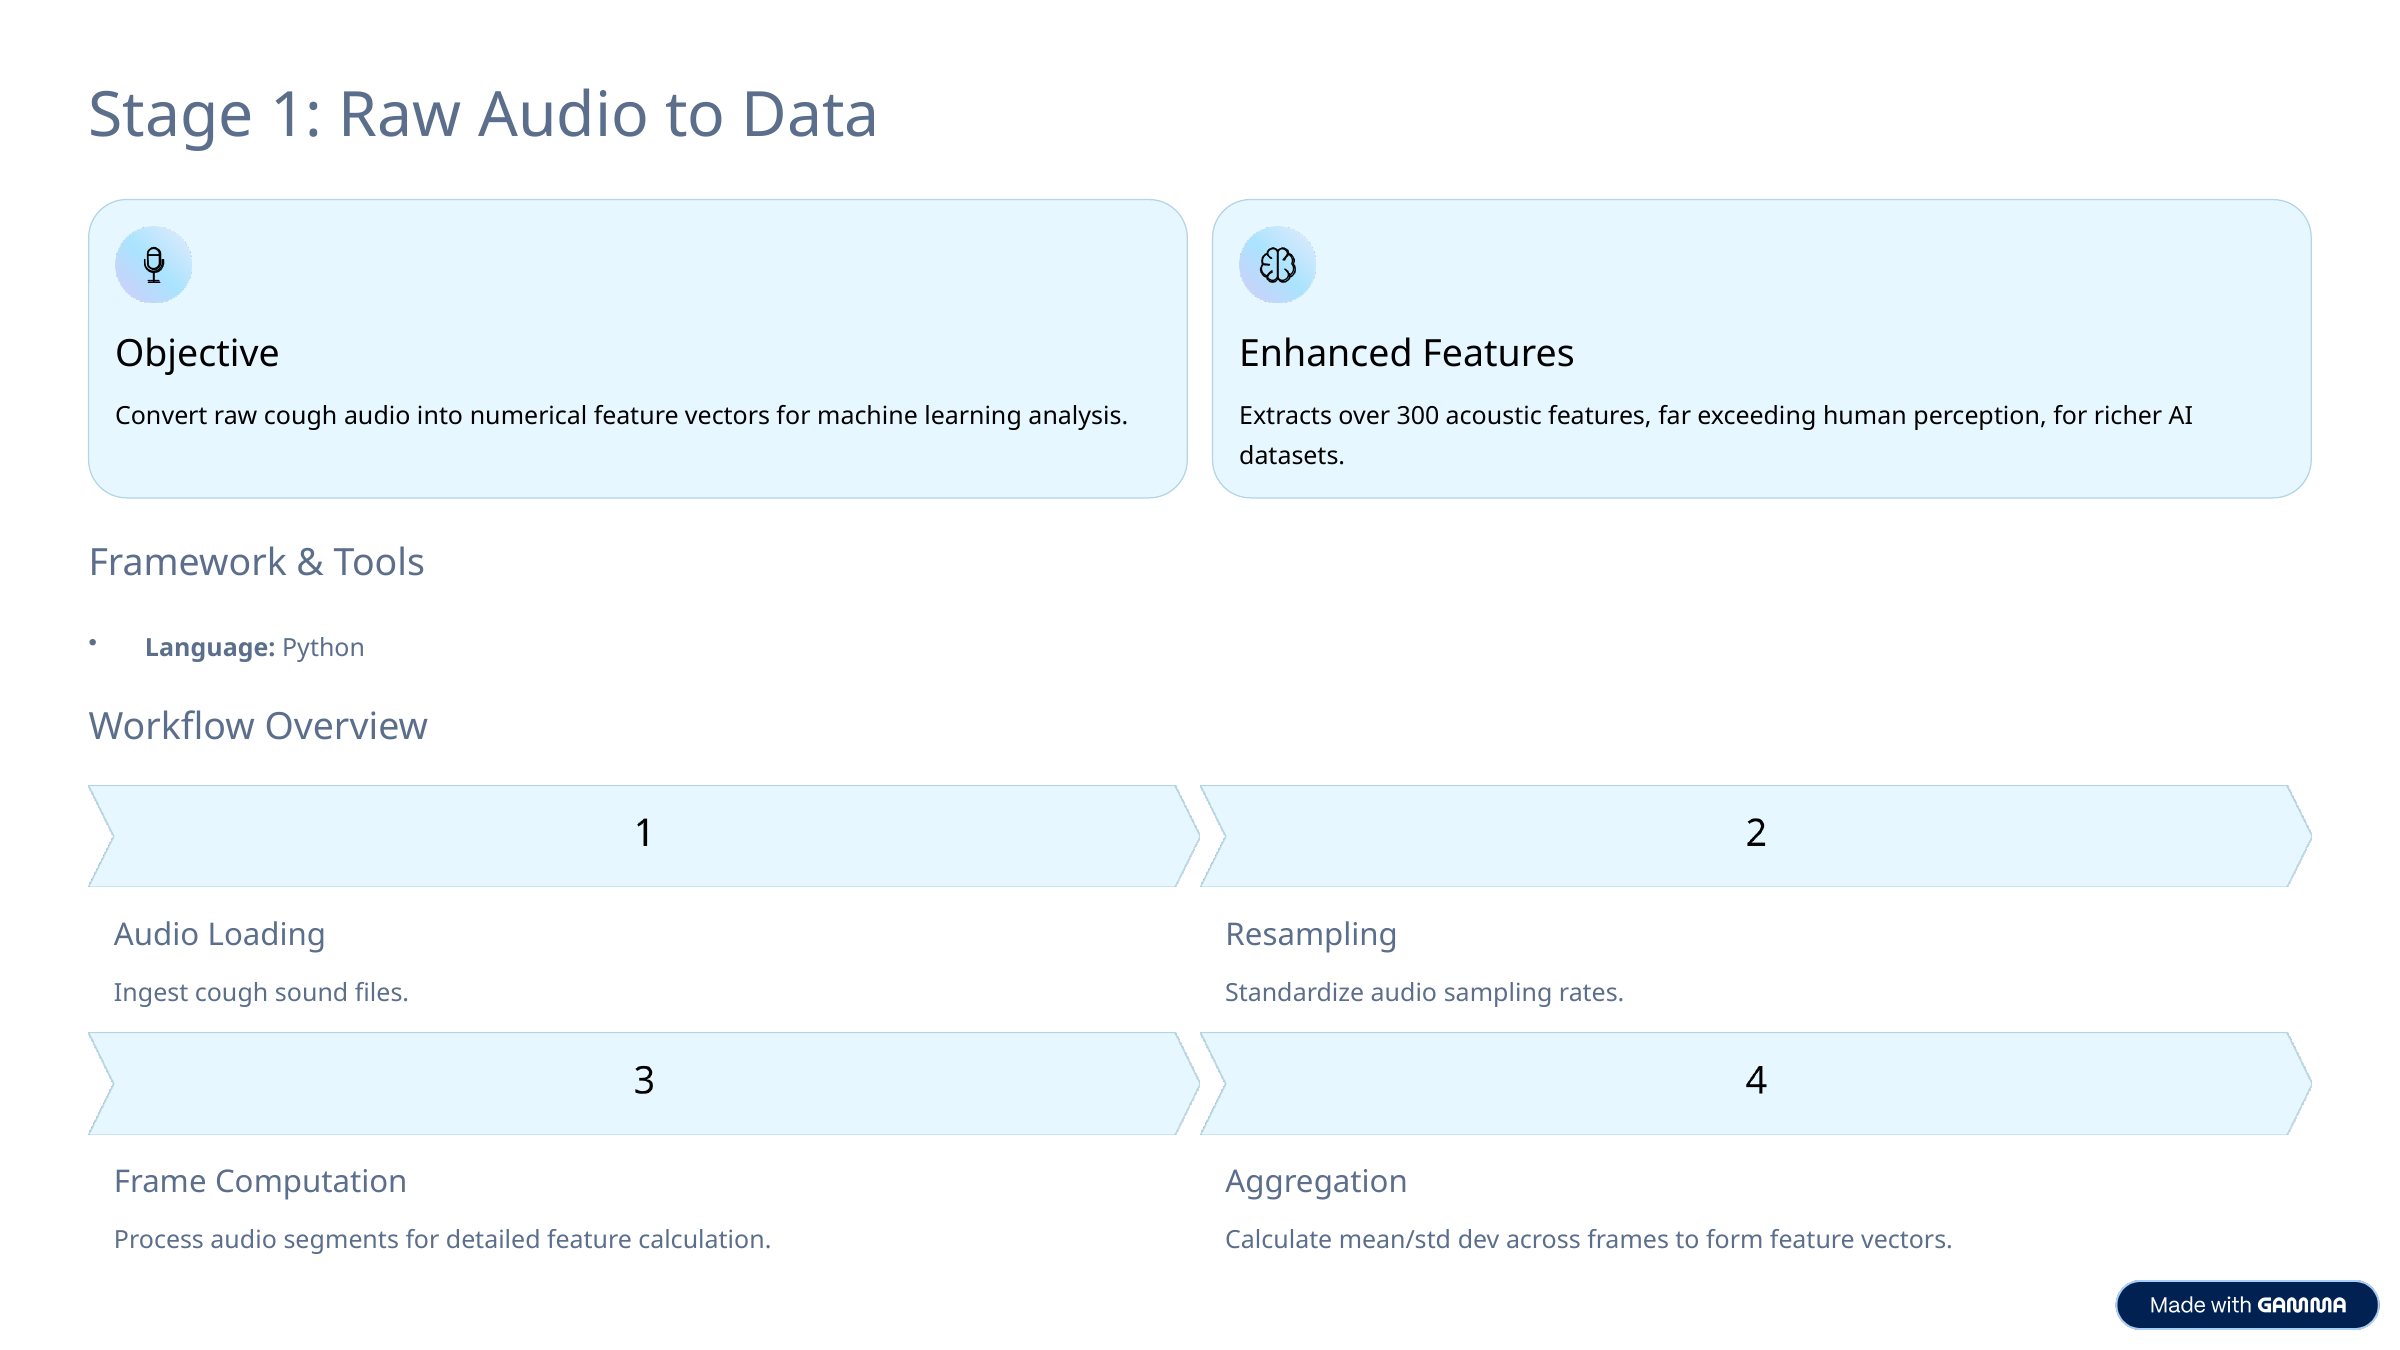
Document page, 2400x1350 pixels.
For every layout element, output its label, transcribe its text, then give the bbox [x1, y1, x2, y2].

picture [115, 226, 192, 303]
text_box Calculate mean/std dev across frames to form feature vectors. [1225, 1214, 2286, 1255]
text_box Stage 1: Raw Audio to Data [88, 69, 948, 149]
text_box Standardize audio sampling rates. [1225, 967, 2286, 1008]
text_box Convert raw cough audio into numerical feature vectors for machine learning analysis. [115, 390, 1161, 431]
text_box Objective [115, 327, 496, 375]
picture [2106, 1271, 2389, 1339]
text_box [1212, 199, 2312, 498]
text_box Audio Loading [114, 912, 431, 952]
text_box [88, 199, 1188, 498]
text_box Extracts over 300 acoustic features, far exceeding human perception, for richer AI datasets. [1239, 390, 2285, 472]
text_box Resampling [1225, 912, 1543, 952]
text_box Language: Python [88, 621, 2312, 662]
text_box Frame Computation [114, 1159, 436, 1200]
text_box Aggregation [1225, 1159, 1543, 1200]
picture [88, 1032, 2312, 1135]
text_box Process audio segments for detailed feature calculation. [113, 1214, 1175, 1255]
text_box Enhanced Features [1239, 327, 1620, 375]
picture [88, 785, 2312, 887]
text_box Ingest cough sound files. [113, 967, 1175, 1008]
picture [1239, 226, 1316, 303]
text_box Framework & Tools [88, 535, 469, 584]
text_box Workflow Overview [88, 700, 469, 748]
